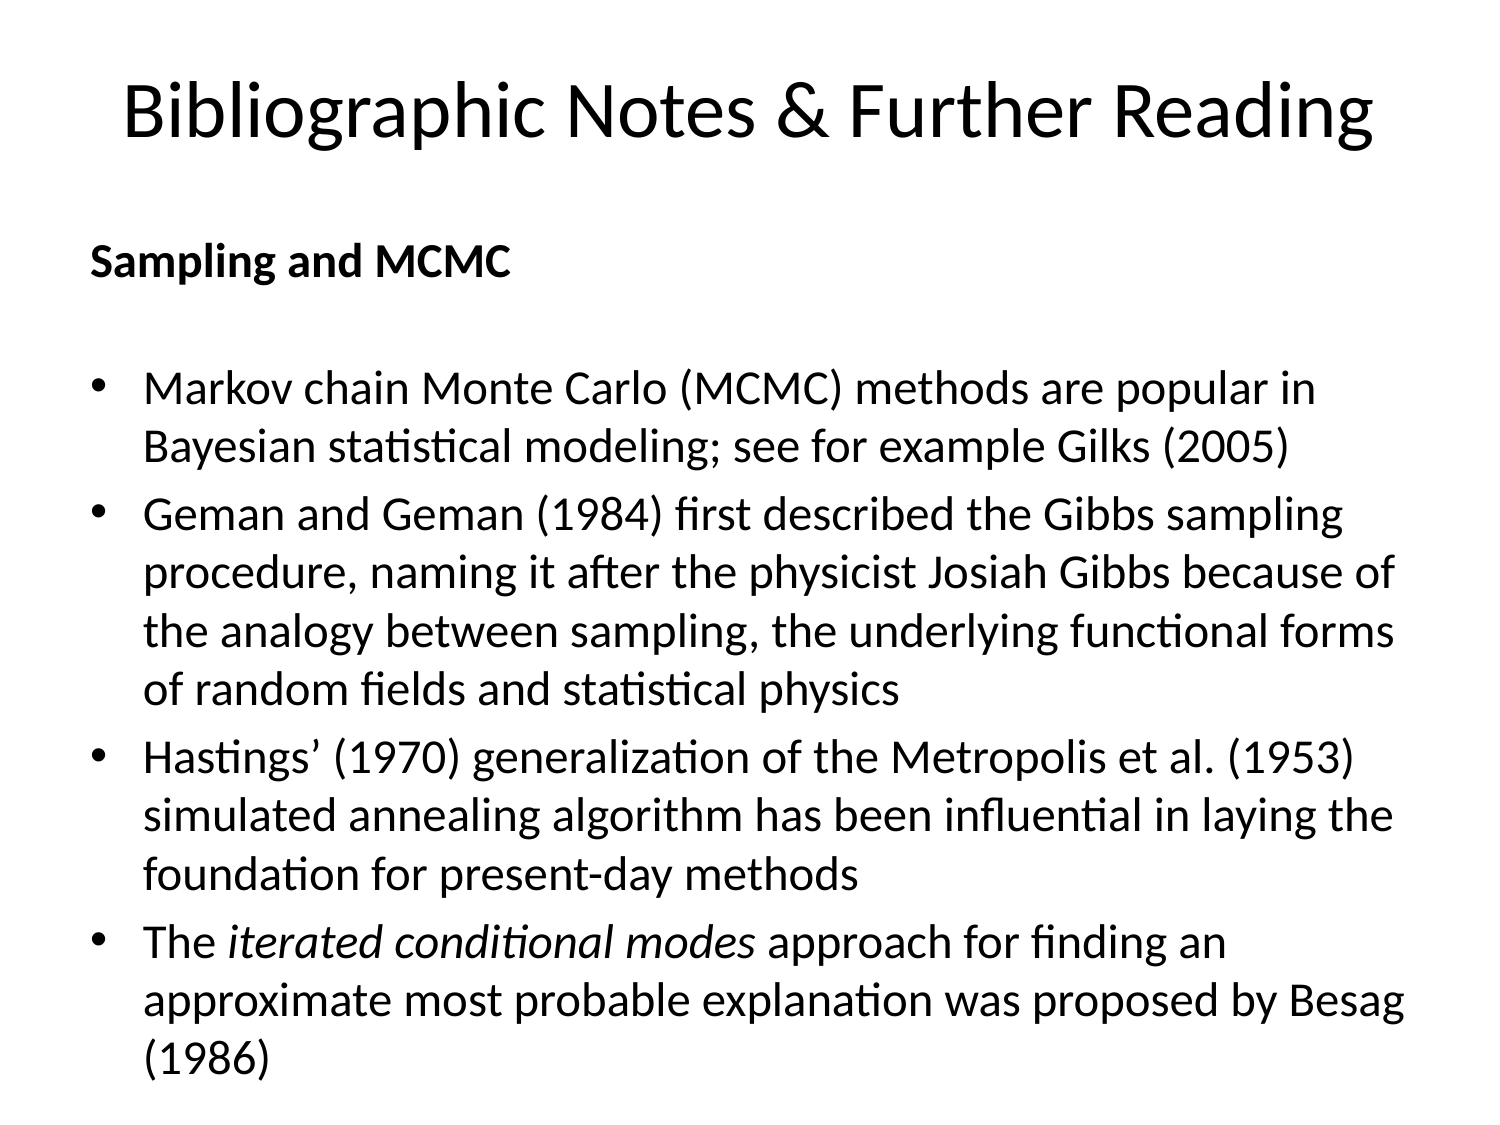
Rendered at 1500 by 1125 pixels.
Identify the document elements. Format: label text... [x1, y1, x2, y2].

list Sampling and MCMC Markov chain Monte Carlo (MCMC) methods are popular in Bayesian statistical modeling; see for example Gilks (2005) Geman and Geman (1984) first described the Gibbs sampling procedure, naming it after the physicist Josiah Gibbs because of the analogy between sampling, the underlying functional forms of random fields and statistical physics Hastings’ (1970) generalization of the Metropolis et al. (1953) simulated annealing algorithm has been influential in laying the foundation for present-day methods The iterated conditional modes approach for finding an approximate most probable explanation was proposed by Besag (1986) [75, 221, 1425, 1109]
title Bibliographic Notes & Further Reading [75, 11, 1425, 200]
